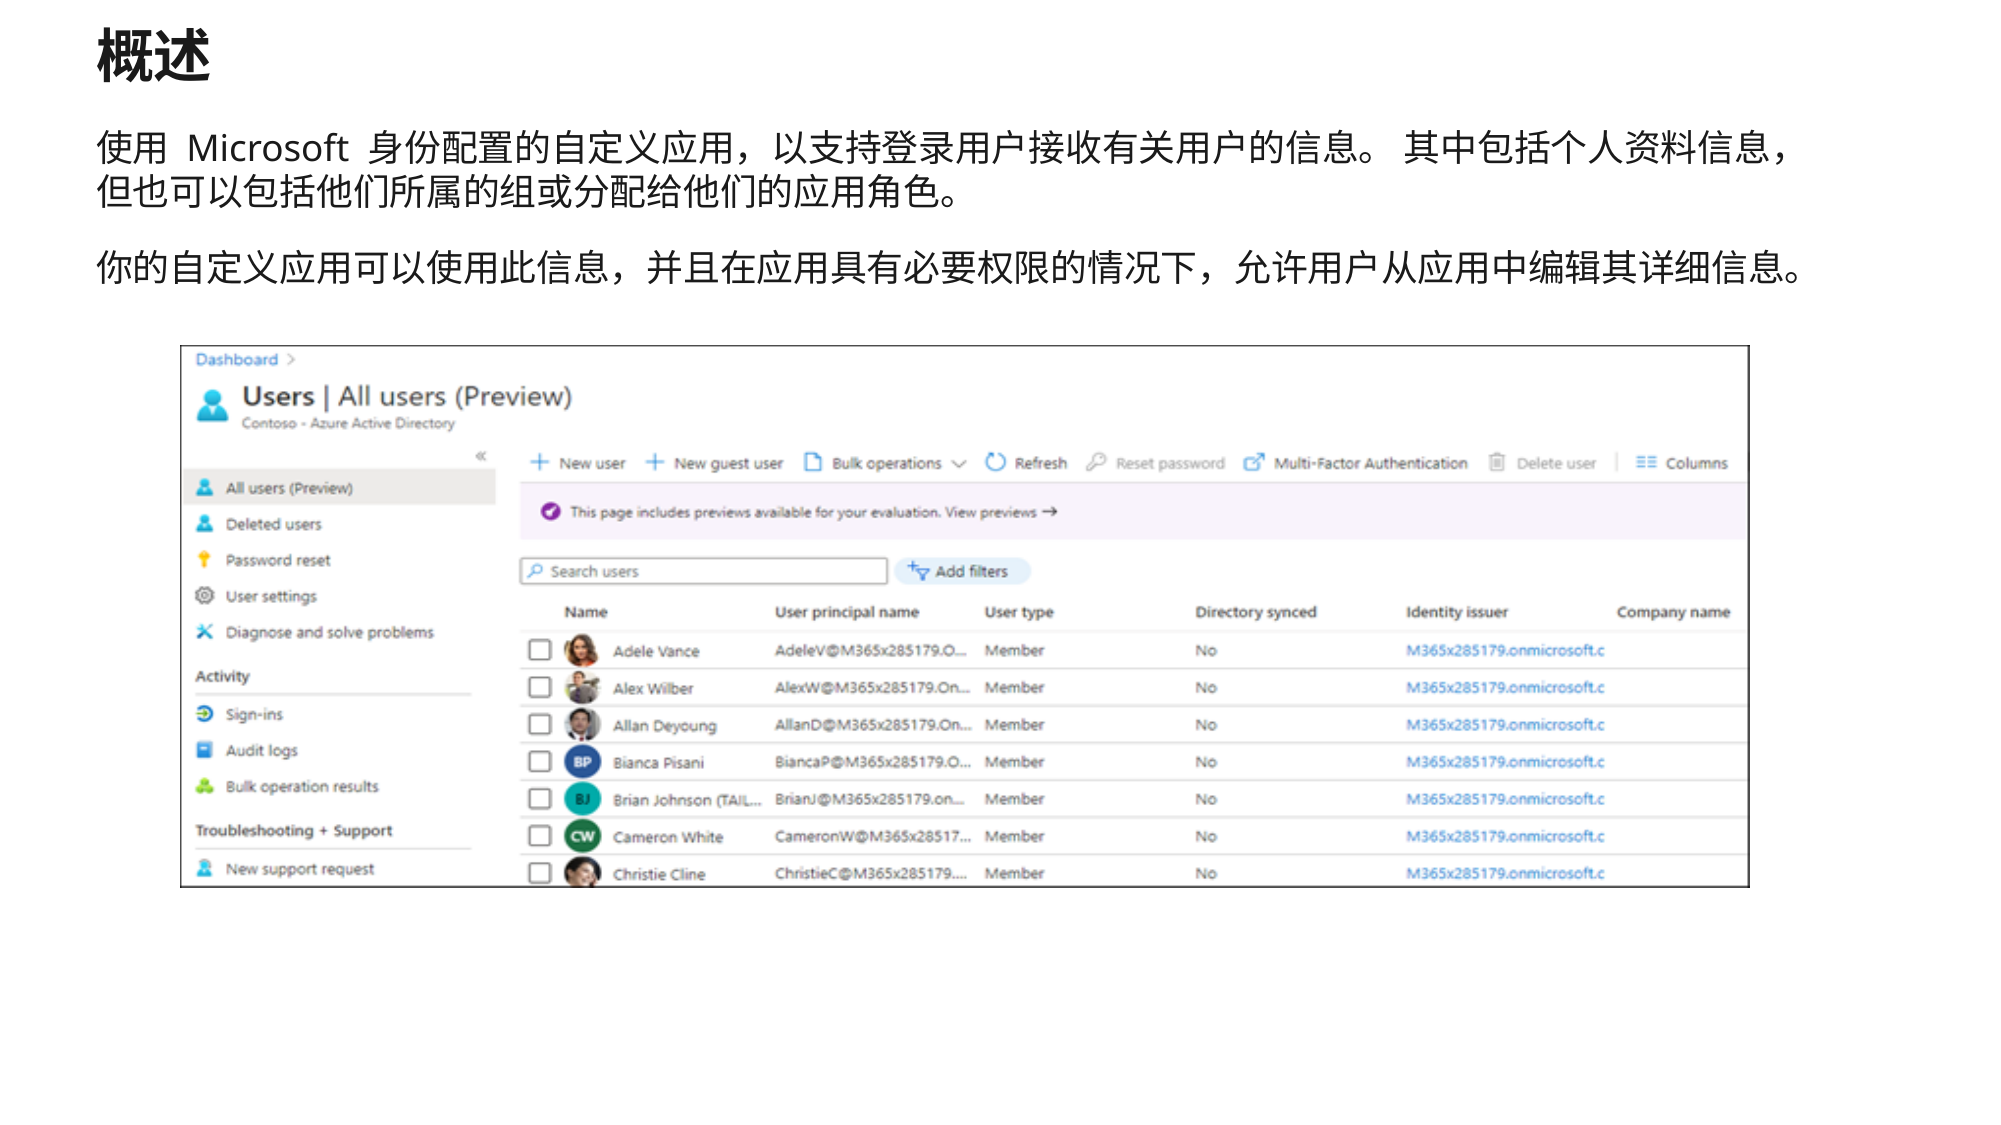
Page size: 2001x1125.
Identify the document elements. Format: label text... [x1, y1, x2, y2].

list 使用 Microsoft 身份配置的自定义应用，以支持登录用户接收有关用户的信息。 其中包括个人资料信息，但也可以包括他们所属的组或分配给他们的应用角色。 你的自定义应用可以使用此信息，并且在应用具有必要权限的情况下，允许用户从应用中编辑其详细信息。 [95, 124, 1814, 298]
title 概述 [96, 19, 1904, 91]
picture [179, 345, 1750, 888]
